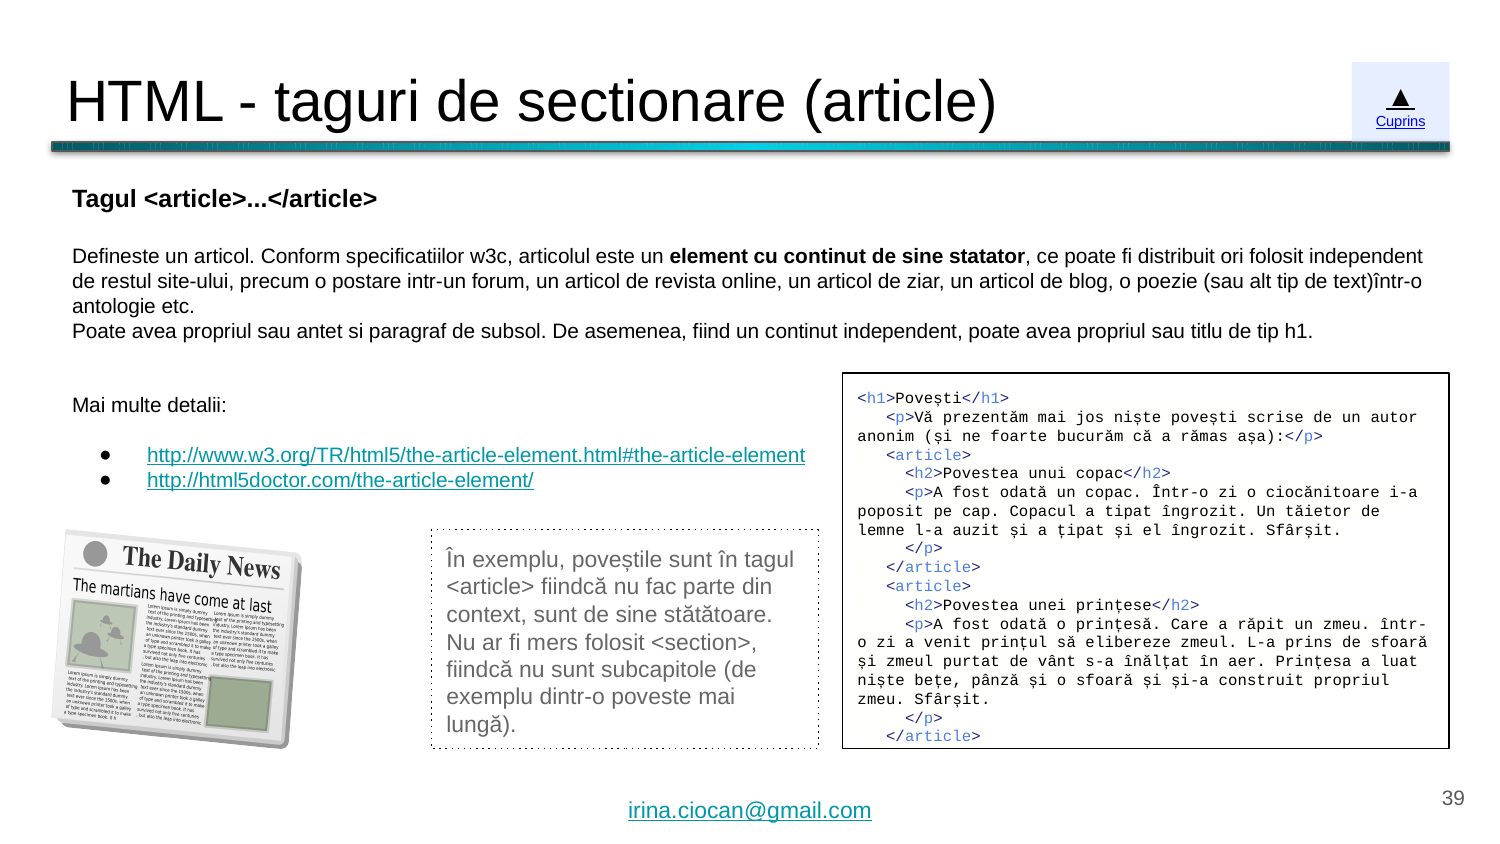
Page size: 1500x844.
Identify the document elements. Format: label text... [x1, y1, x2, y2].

text_box irina.ciocan@gmail.com [613, 795, 889, 837]
slide_number ‹#› [1389, 764, 1480, 830]
text_box În exemplu, poveștile sunt în tagul <article> fiindcă nu fac parte din context, sunt de sine stătătoare. Nu ar fi mers folosit <section>, fiindcă nu sunt subcapitole (de exemplu dintr-o poveste mai lungă). [431, 529, 819, 749]
text_box [51, 141, 1450, 151]
text_box Tagul <article>...</article> Defineste un articol. Conform specificatiilor w3c, articolul este un element cu continut de sine statator, ce poate fi distribuit ori folosit independent de restul site-ului, precum o postare intr-un forum, un articol de revista online, un articol de ziar, un articol de blog, o poezie (sau alt tip de text)într-o antologie etc. Poate avea propriul sau antet si paragraf de subsol. De asemenea, fiind un continut independent, poate avea propriul sau titlu de tip h1. [56, 167, 1449, 360]
text_box Mai multe detalii: http://www.w3.org/TR/html5/the-article-element.html#the-article-element http://html5doctor.com/the-article-element/ [57, 376, 842, 530]
title HTML - taguri de sectionare (article) [51, 48, 1449, 139]
text_box ▲ Cuprins [1351, 62, 1450, 142]
text_box <h1>Povești</h1> <p>Vă prezentăm mai jos niște povești scrise de un autor anonim (și ne foarte bucurăm că a rămas așa):</p> <article> <h2>Povestea unui copac</h2> <p>A fost odată un copac. Într-o zi o ciocănitoare i-a poposit pe cap. Copacul a tipat îngrozit. Un tăietor de lemne l-a auzit și a țipat și el îngrozit. Sfârșit. </p> </article> <article> <h2>Povestea unei prințese</h2> <p>A fost odată o prințesă. Care a răpit un zmeu. într-o zi a venit prințul să elibereze zmeul. L-a prins de sfoară și zmeul purtat de vânt s-a înălțat în aer. Prințesa a luat niște bețe, pânză și o sfoară și și-a construit propriul zmeu. Sfârșit. </p> </article> [842, 373, 1449, 749]
picture [50, 529, 302, 749]
